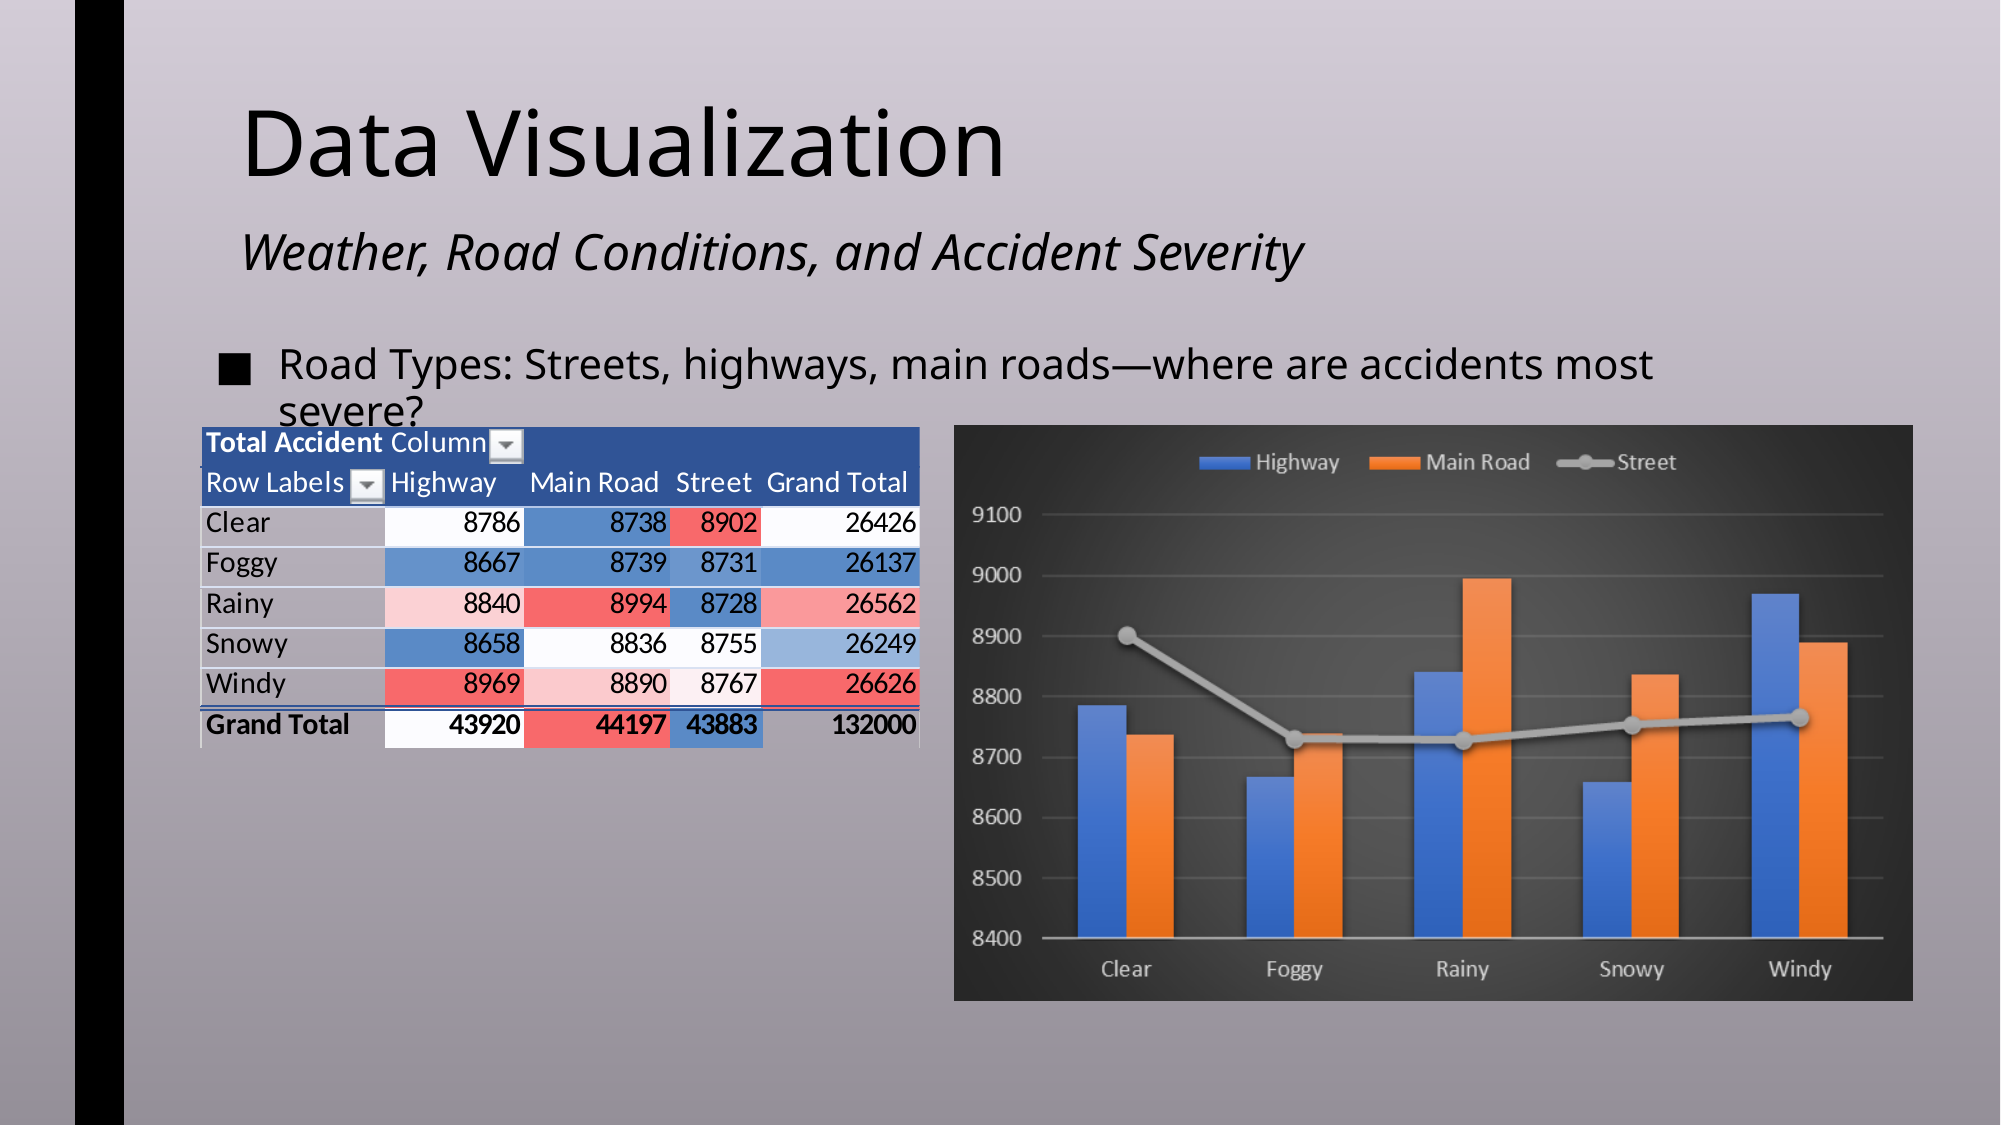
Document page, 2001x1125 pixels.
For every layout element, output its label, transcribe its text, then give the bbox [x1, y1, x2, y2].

title Data Visualization Weather, Road Conditions, and Accident Severity [225, 90, 1800, 334]
list Road Types: Streets, highways, main roads—where are accidents most severe? 🛣️ [200, 334, 1800, 963]
picture [954, 425, 1913, 1001]
text_box [124, 0, 2000, 1125]
text_box [0, 0, 75, 1125]
text_box [75, 0, 124, 1125]
picture [199, 425, 922, 750]
